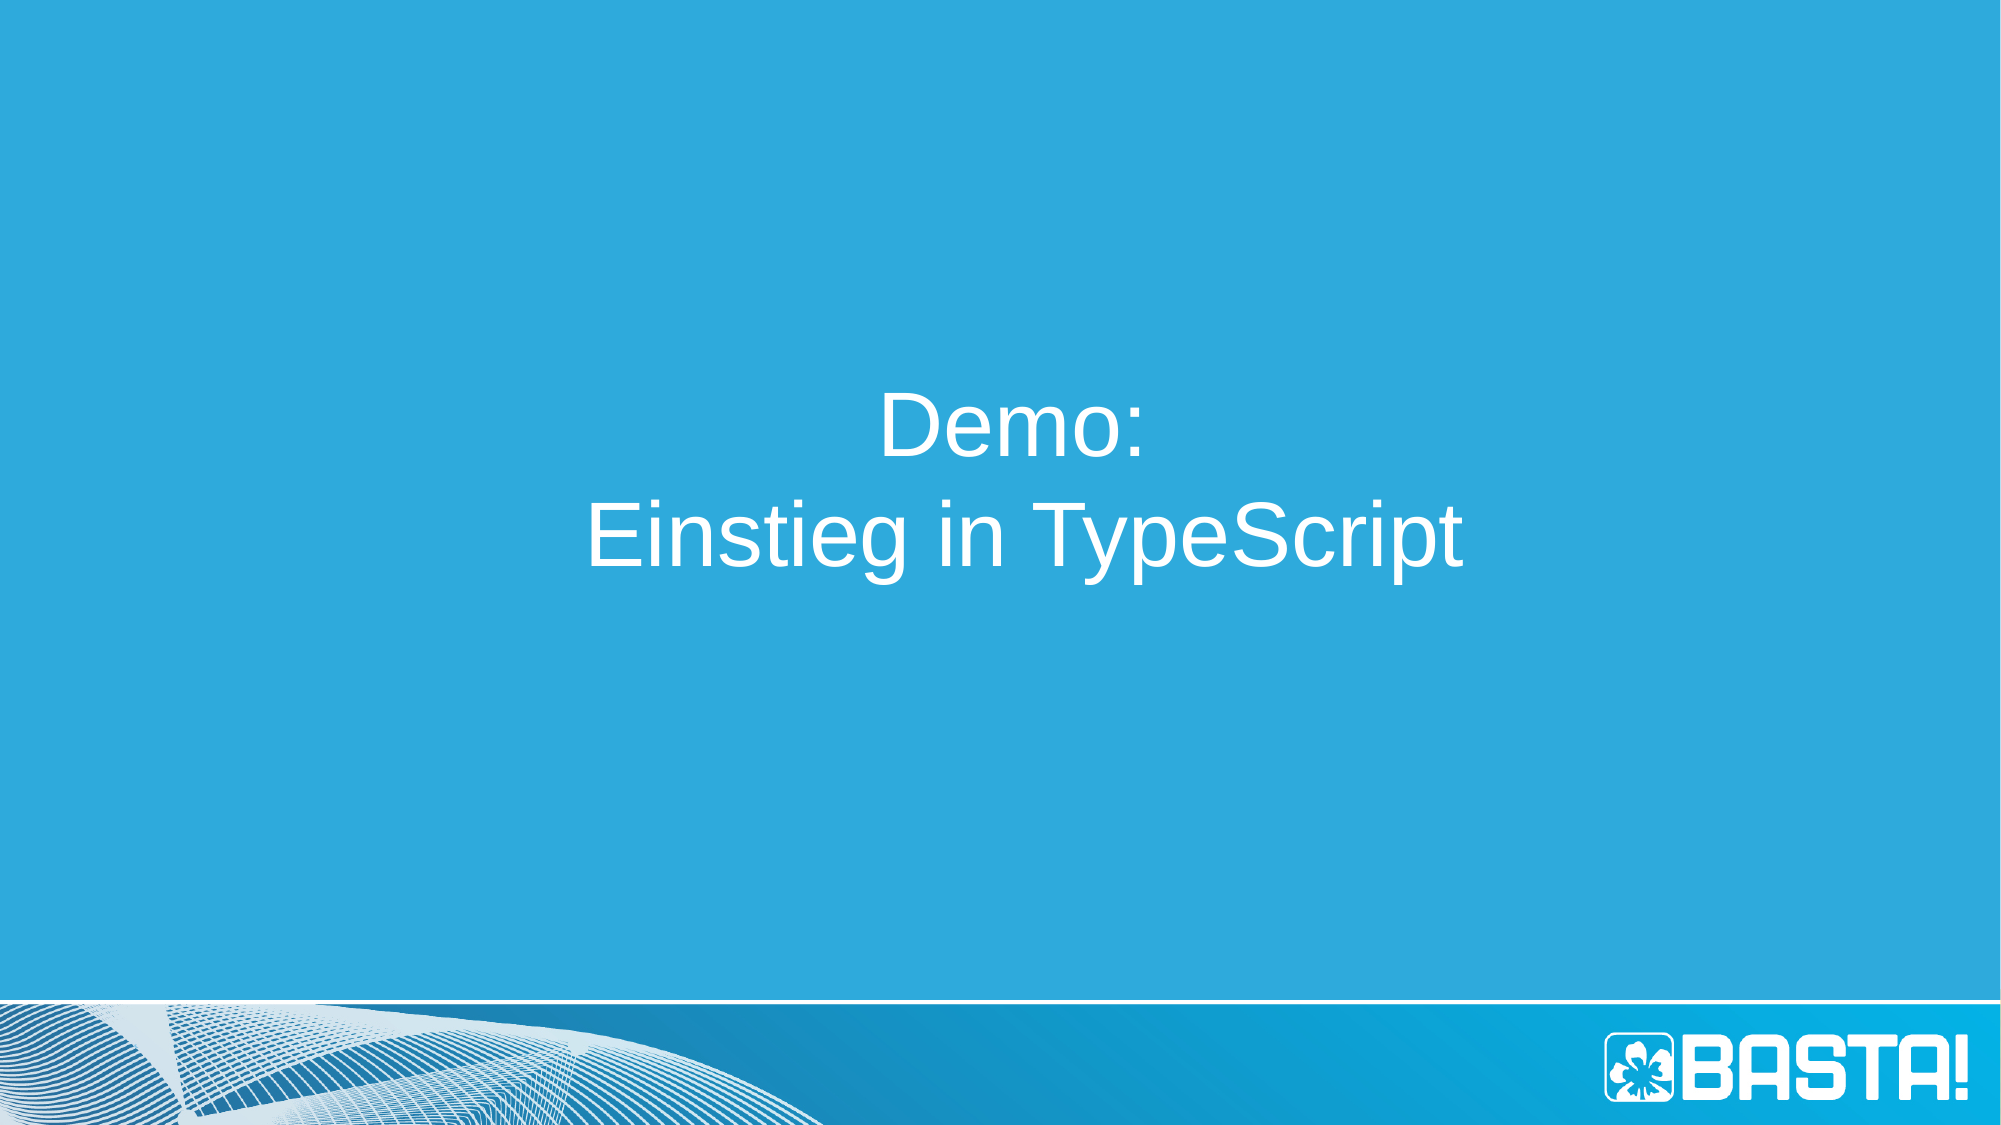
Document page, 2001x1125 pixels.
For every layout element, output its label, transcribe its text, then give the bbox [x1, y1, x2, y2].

picture [1607, 1033, 1673, 1101]
picture [1797, 1035, 1845, 1099]
title Demo: Einstieg in TypeScript [175, 387, 1876, 563]
picture [0, 1000, 2001, 1125]
picture [1956, 1035, 1967, 1082]
picture [1956, 1089, 1967, 1099]
picture [1683, 1035, 1732, 1099]
picture [1848, 1035, 1897, 1099]
picture [1610, 1063, 1628, 1083]
picture [1740, 1035, 1789, 1099]
picture [1626, 1042, 1646, 1069]
picture [1900, 1035, 1949, 1099]
